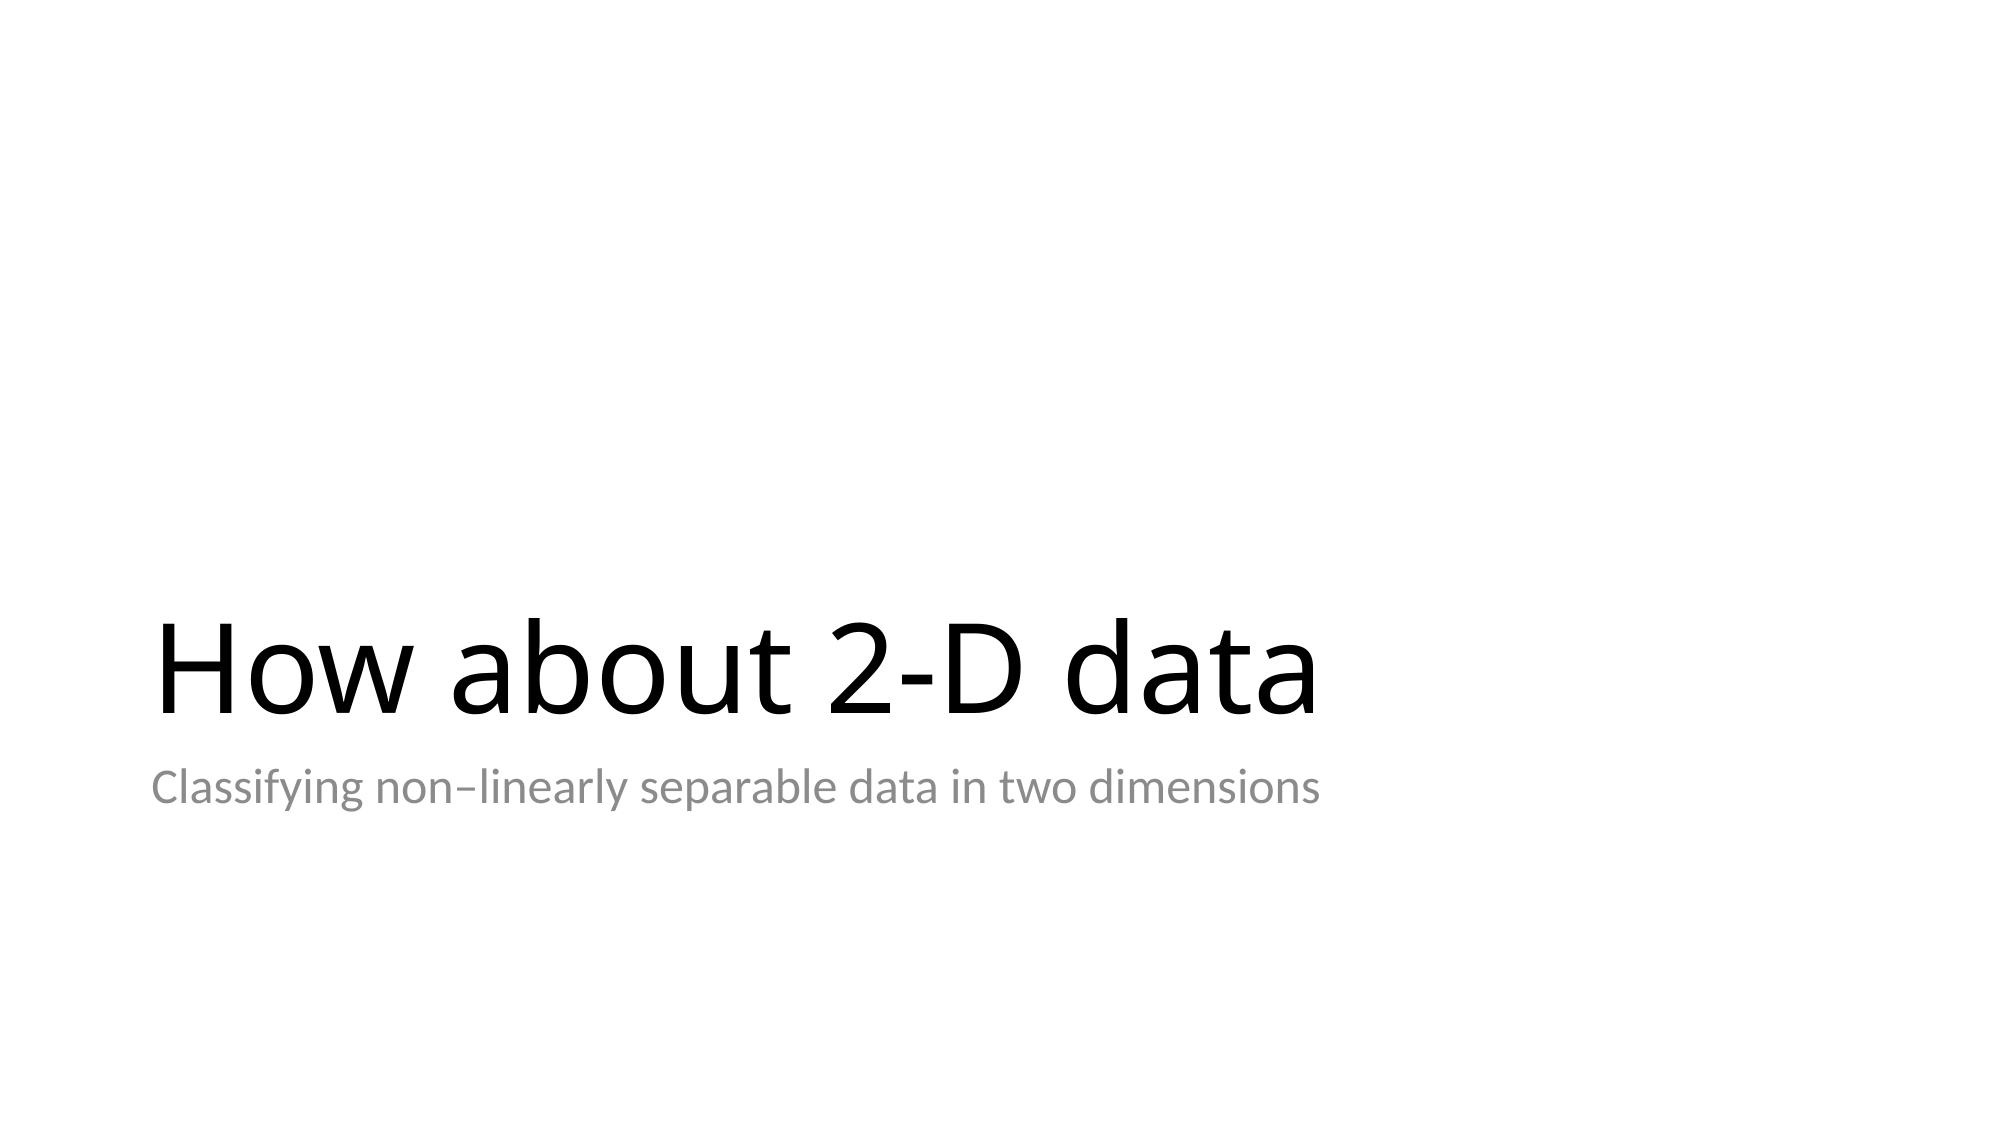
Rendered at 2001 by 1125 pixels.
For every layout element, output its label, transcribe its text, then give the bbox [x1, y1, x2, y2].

title How about 2-D data [136, 280, 1862, 749]
list Classifying non–linearly separable data in two dimensions [136, 752, 1862, 999]
